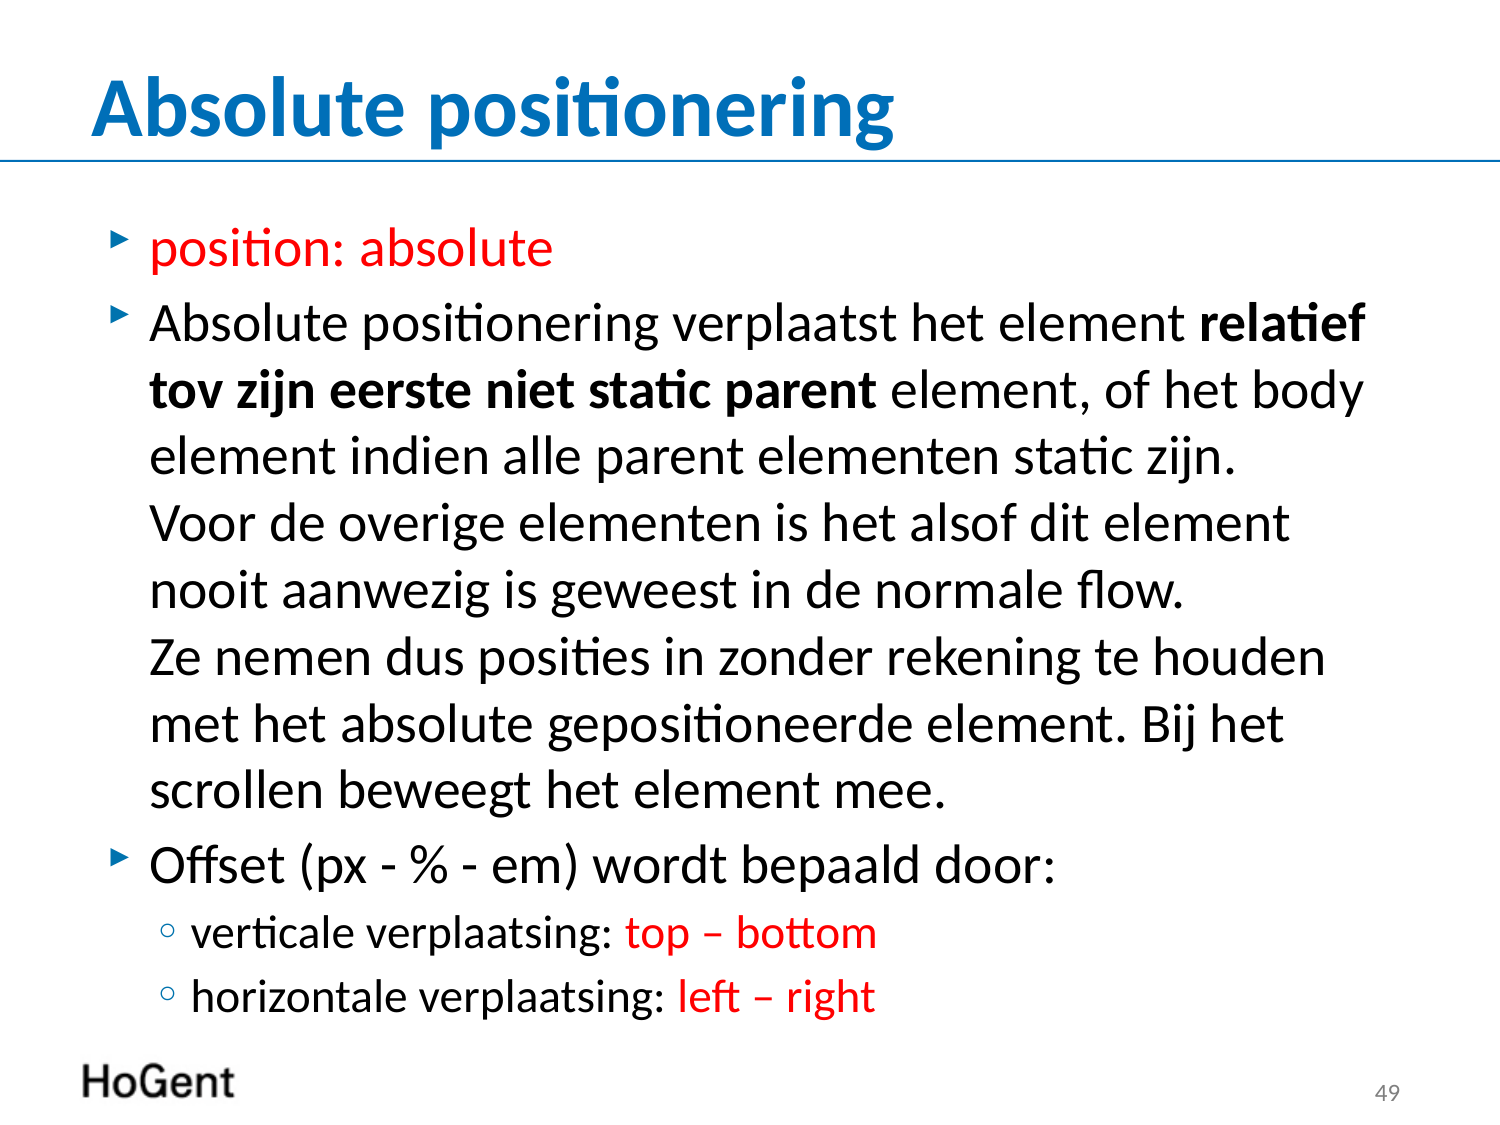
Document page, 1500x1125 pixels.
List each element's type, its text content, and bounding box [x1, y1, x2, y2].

list position: absolute Absolute positionering verplaatst het element relatief tov zijn eerste niet static parent element, of het body element indien alle parent elementen static zijn. Voor de overige elementen is het alsof dit element nooit aanwezig is geweest in de normale flow. Ze nemen dus posities in zonder rekening te houden met het absolute gepositioneerde element. Bij het scrollen beweegt het element mee. Offset (px - % - em) wordt bepaald door: verticale verplaatsing: top – bottom horizontale verplaatsing: left – right [75, 203, 1424, 1035]
title Absolute positionering [76, 20, 1421, 185]
slide_number 49 [1374, 1046, 1483, 1107]
picture [58, 1041, 254, 1118]
